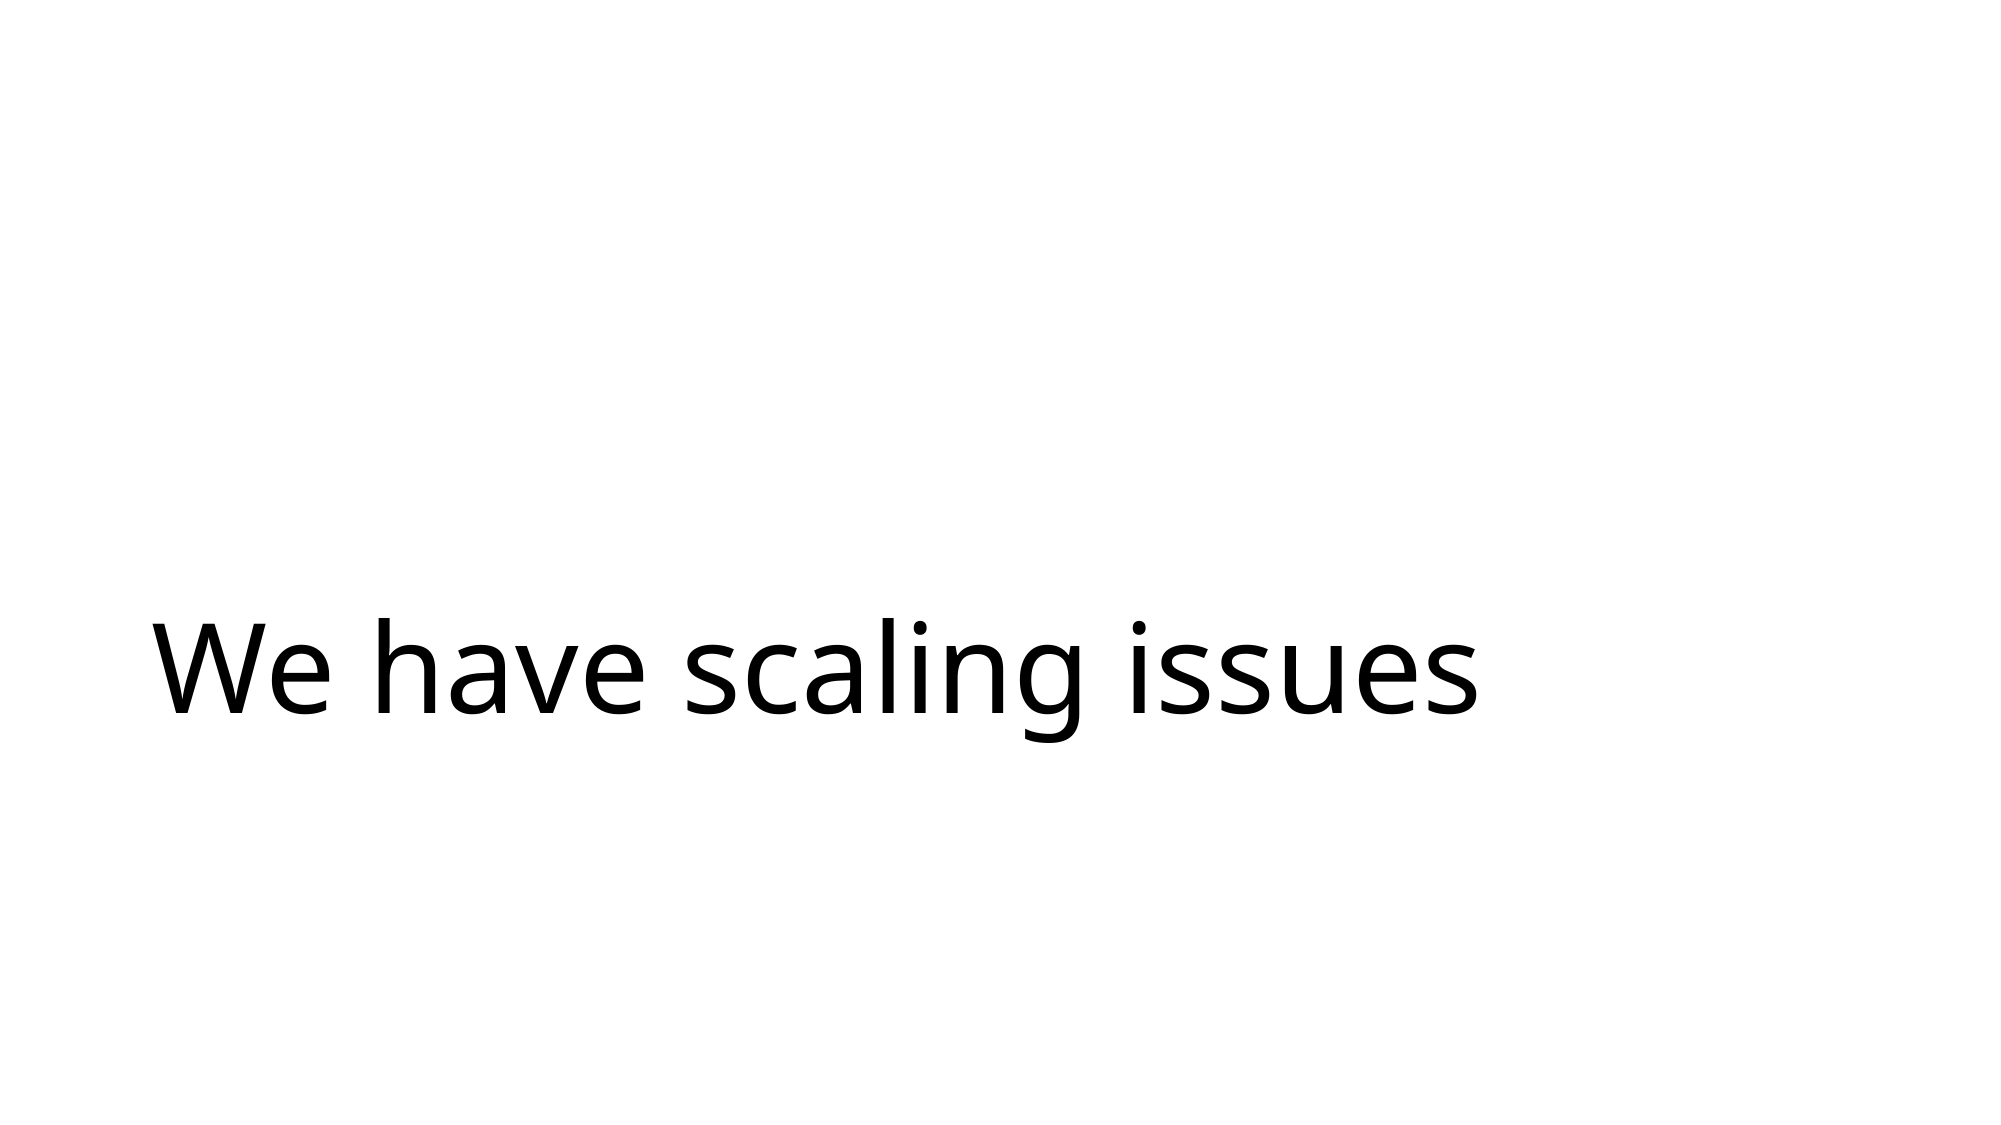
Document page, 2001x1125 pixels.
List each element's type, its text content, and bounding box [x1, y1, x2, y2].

title We have scaling issues [136, 280, 1862, 749]
